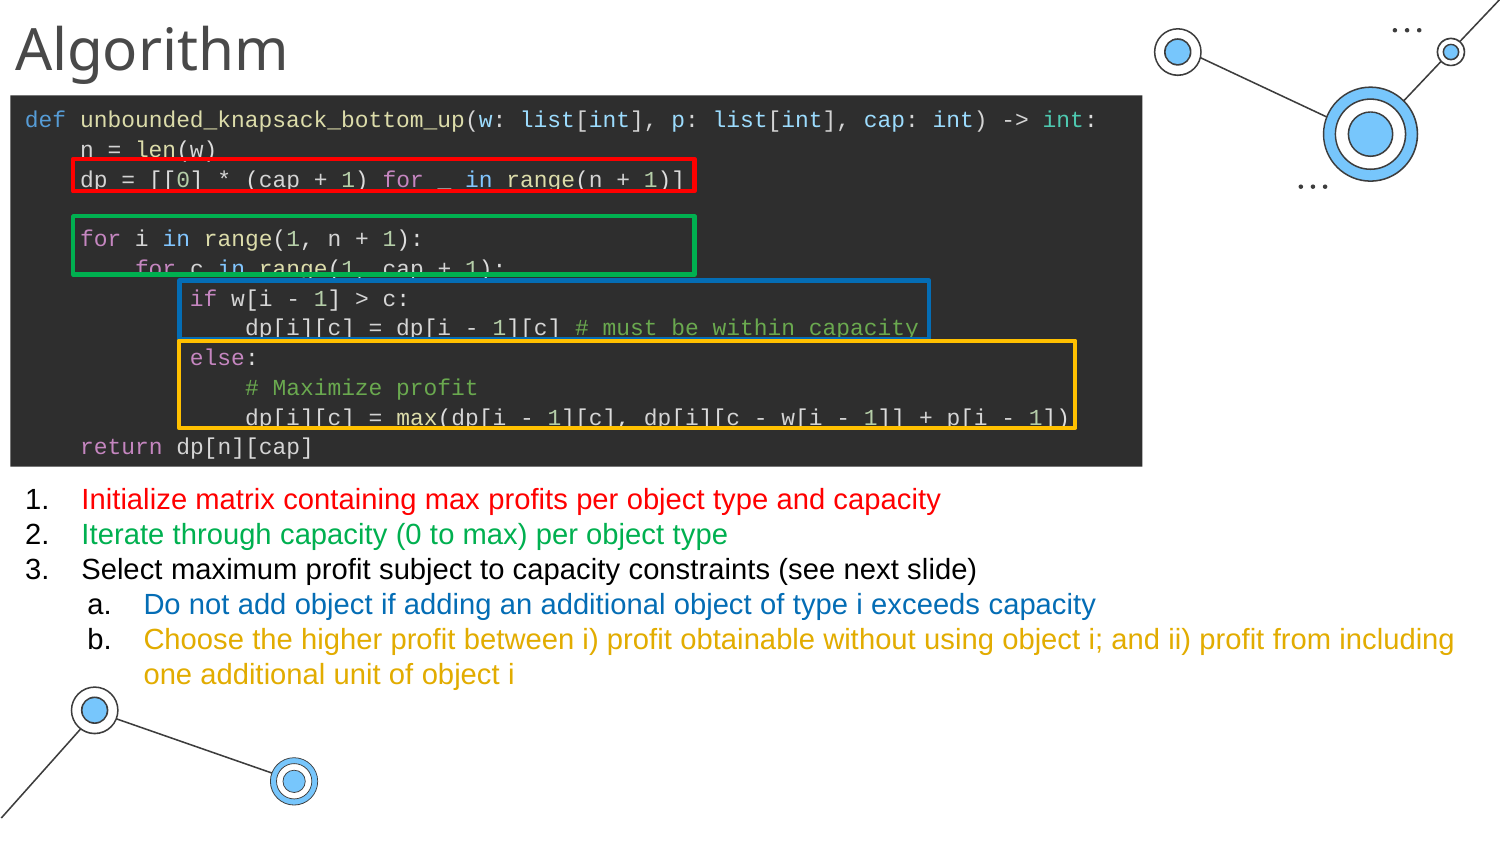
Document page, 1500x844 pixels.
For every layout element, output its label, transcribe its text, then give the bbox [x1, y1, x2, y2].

text_box [177, 278, 931, 339]
text_box [71, 157, 697, 193]
text_box [177, 339, 1077, 430]
text_box [71, 214, 697, 277]
text_box Initialize matrix containing max profits per object type and capacity Iterate through capacity (0 to max) per object type Select maximum profit subject to capacity constraints (see next slide) Do not add object if adding an additional object of type i exceeds capacity Choose the higher profit between i) profit obtainable without using object i; and ii) profit from including one additional unit of object i [10, 465, 1490, 618]
text_box def unbounded_knapsack_bottom_up(w: list[int], p: list[int], cap: int) -> int: n = len(w) dp = [[0] * (cap + 1) for _ in range(n + 1)] for i in range(1, n + 1): for c in range(1, cap + 1): if w[i - 1] > c: dp[i][c] = dp[i - 1][c] # must be within capacity else: # Maximize profit dp[i][c] = max(dp[i - 1][c], dp[i][c - w[i - 1]] + p[i - 1]) return dp[n][cap] [10, 95, 1143, 465]
title Algorithm [0, 0, 889, 96]
